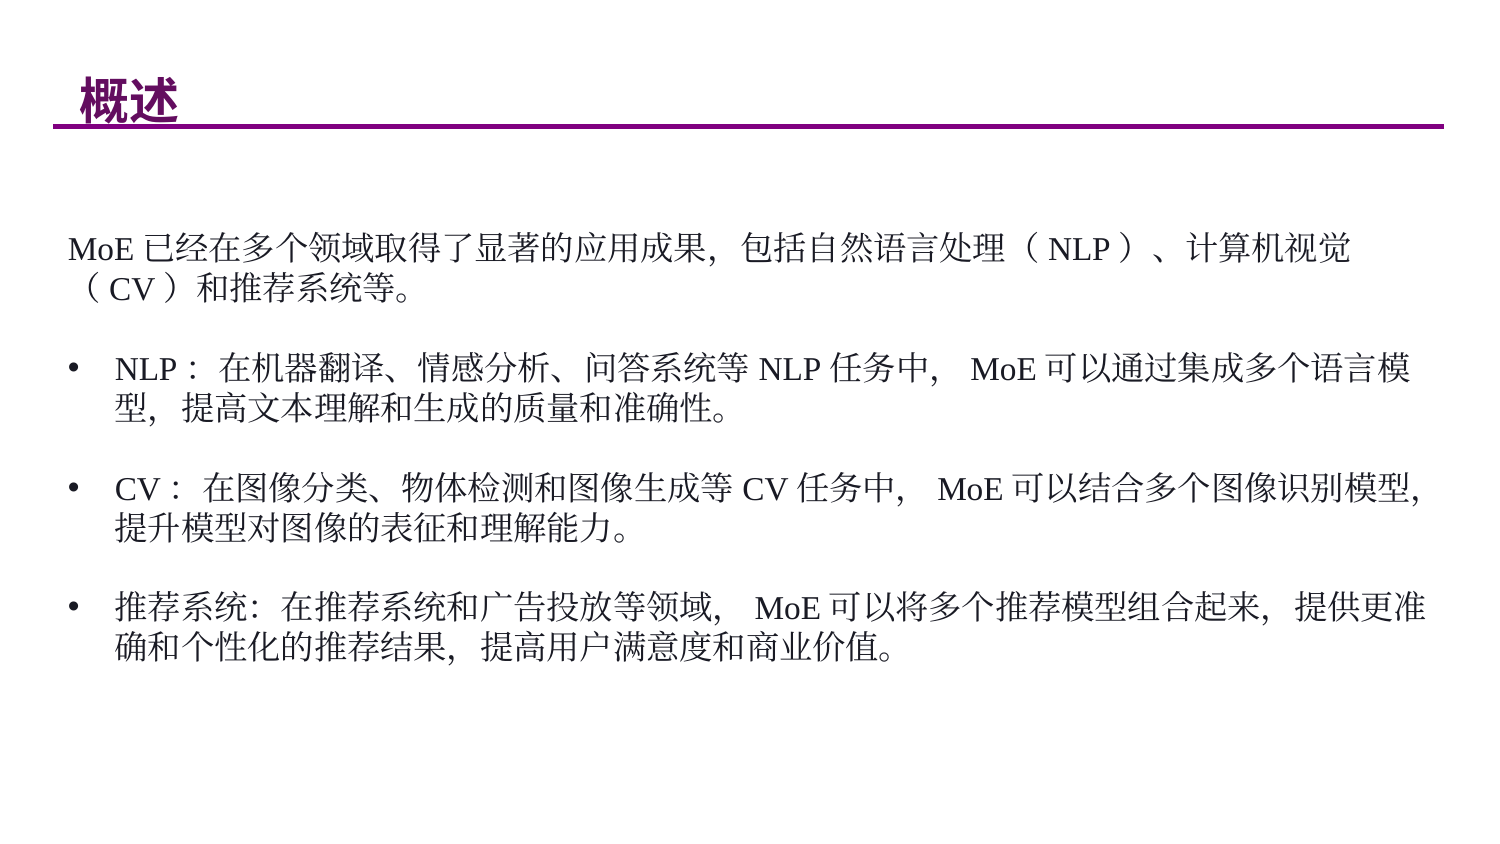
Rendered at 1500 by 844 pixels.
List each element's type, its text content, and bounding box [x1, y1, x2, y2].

text_box MoE已经在多个领域取得了显著的应用成果，包括自然语言处理（NLP）、计算机视觉（CV）和推荐系统等。 NLP：在机器翻译、情感分析、问答系统等NLP任务中，MoE可以通过集成多个语言模型，提高文本理解和生成的质量和准确性。 CV：在图像分类、物体检测和图像生成等CV任务中，MoE可以结合多个图像识别模型，提升模型对图像的表征和理解能力。 推荐系统：在推荐系统和广告投放等领域，MoE可以将多个推荐模型组合起来，提供更准确和个性化的推荐结果，提高用户满意度和商业价值。 [53, 219, 1447, 674]
text_box 概述 [64, 31, 1247, 137]
